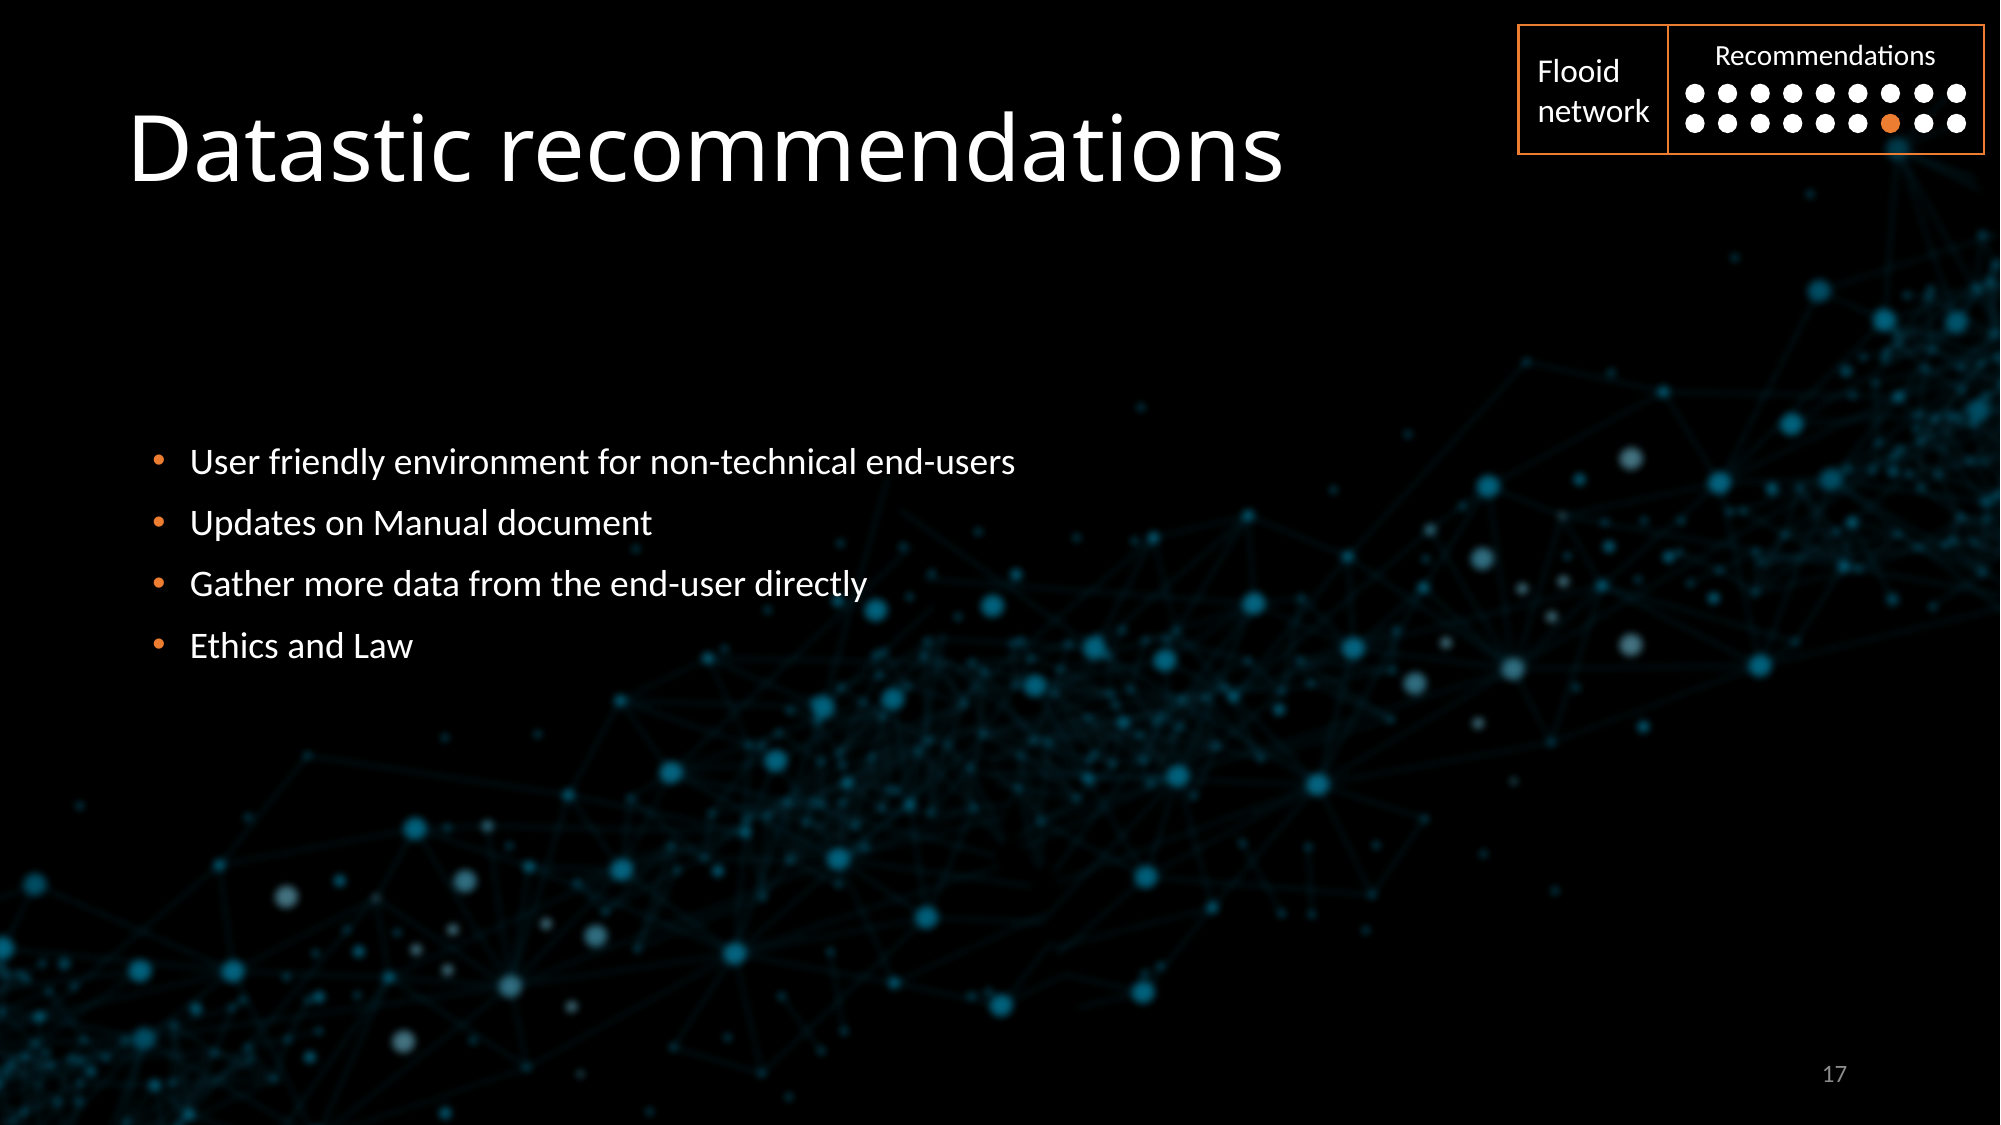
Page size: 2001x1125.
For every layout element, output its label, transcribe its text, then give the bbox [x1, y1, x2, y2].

picture [0, 76, 2000, 1125]
text_box [1668, 24, 1985, 155]
text_box [1517, 24, 1667, 155]
text_box Datastic recommendations [111, 43, 1837, 208]
